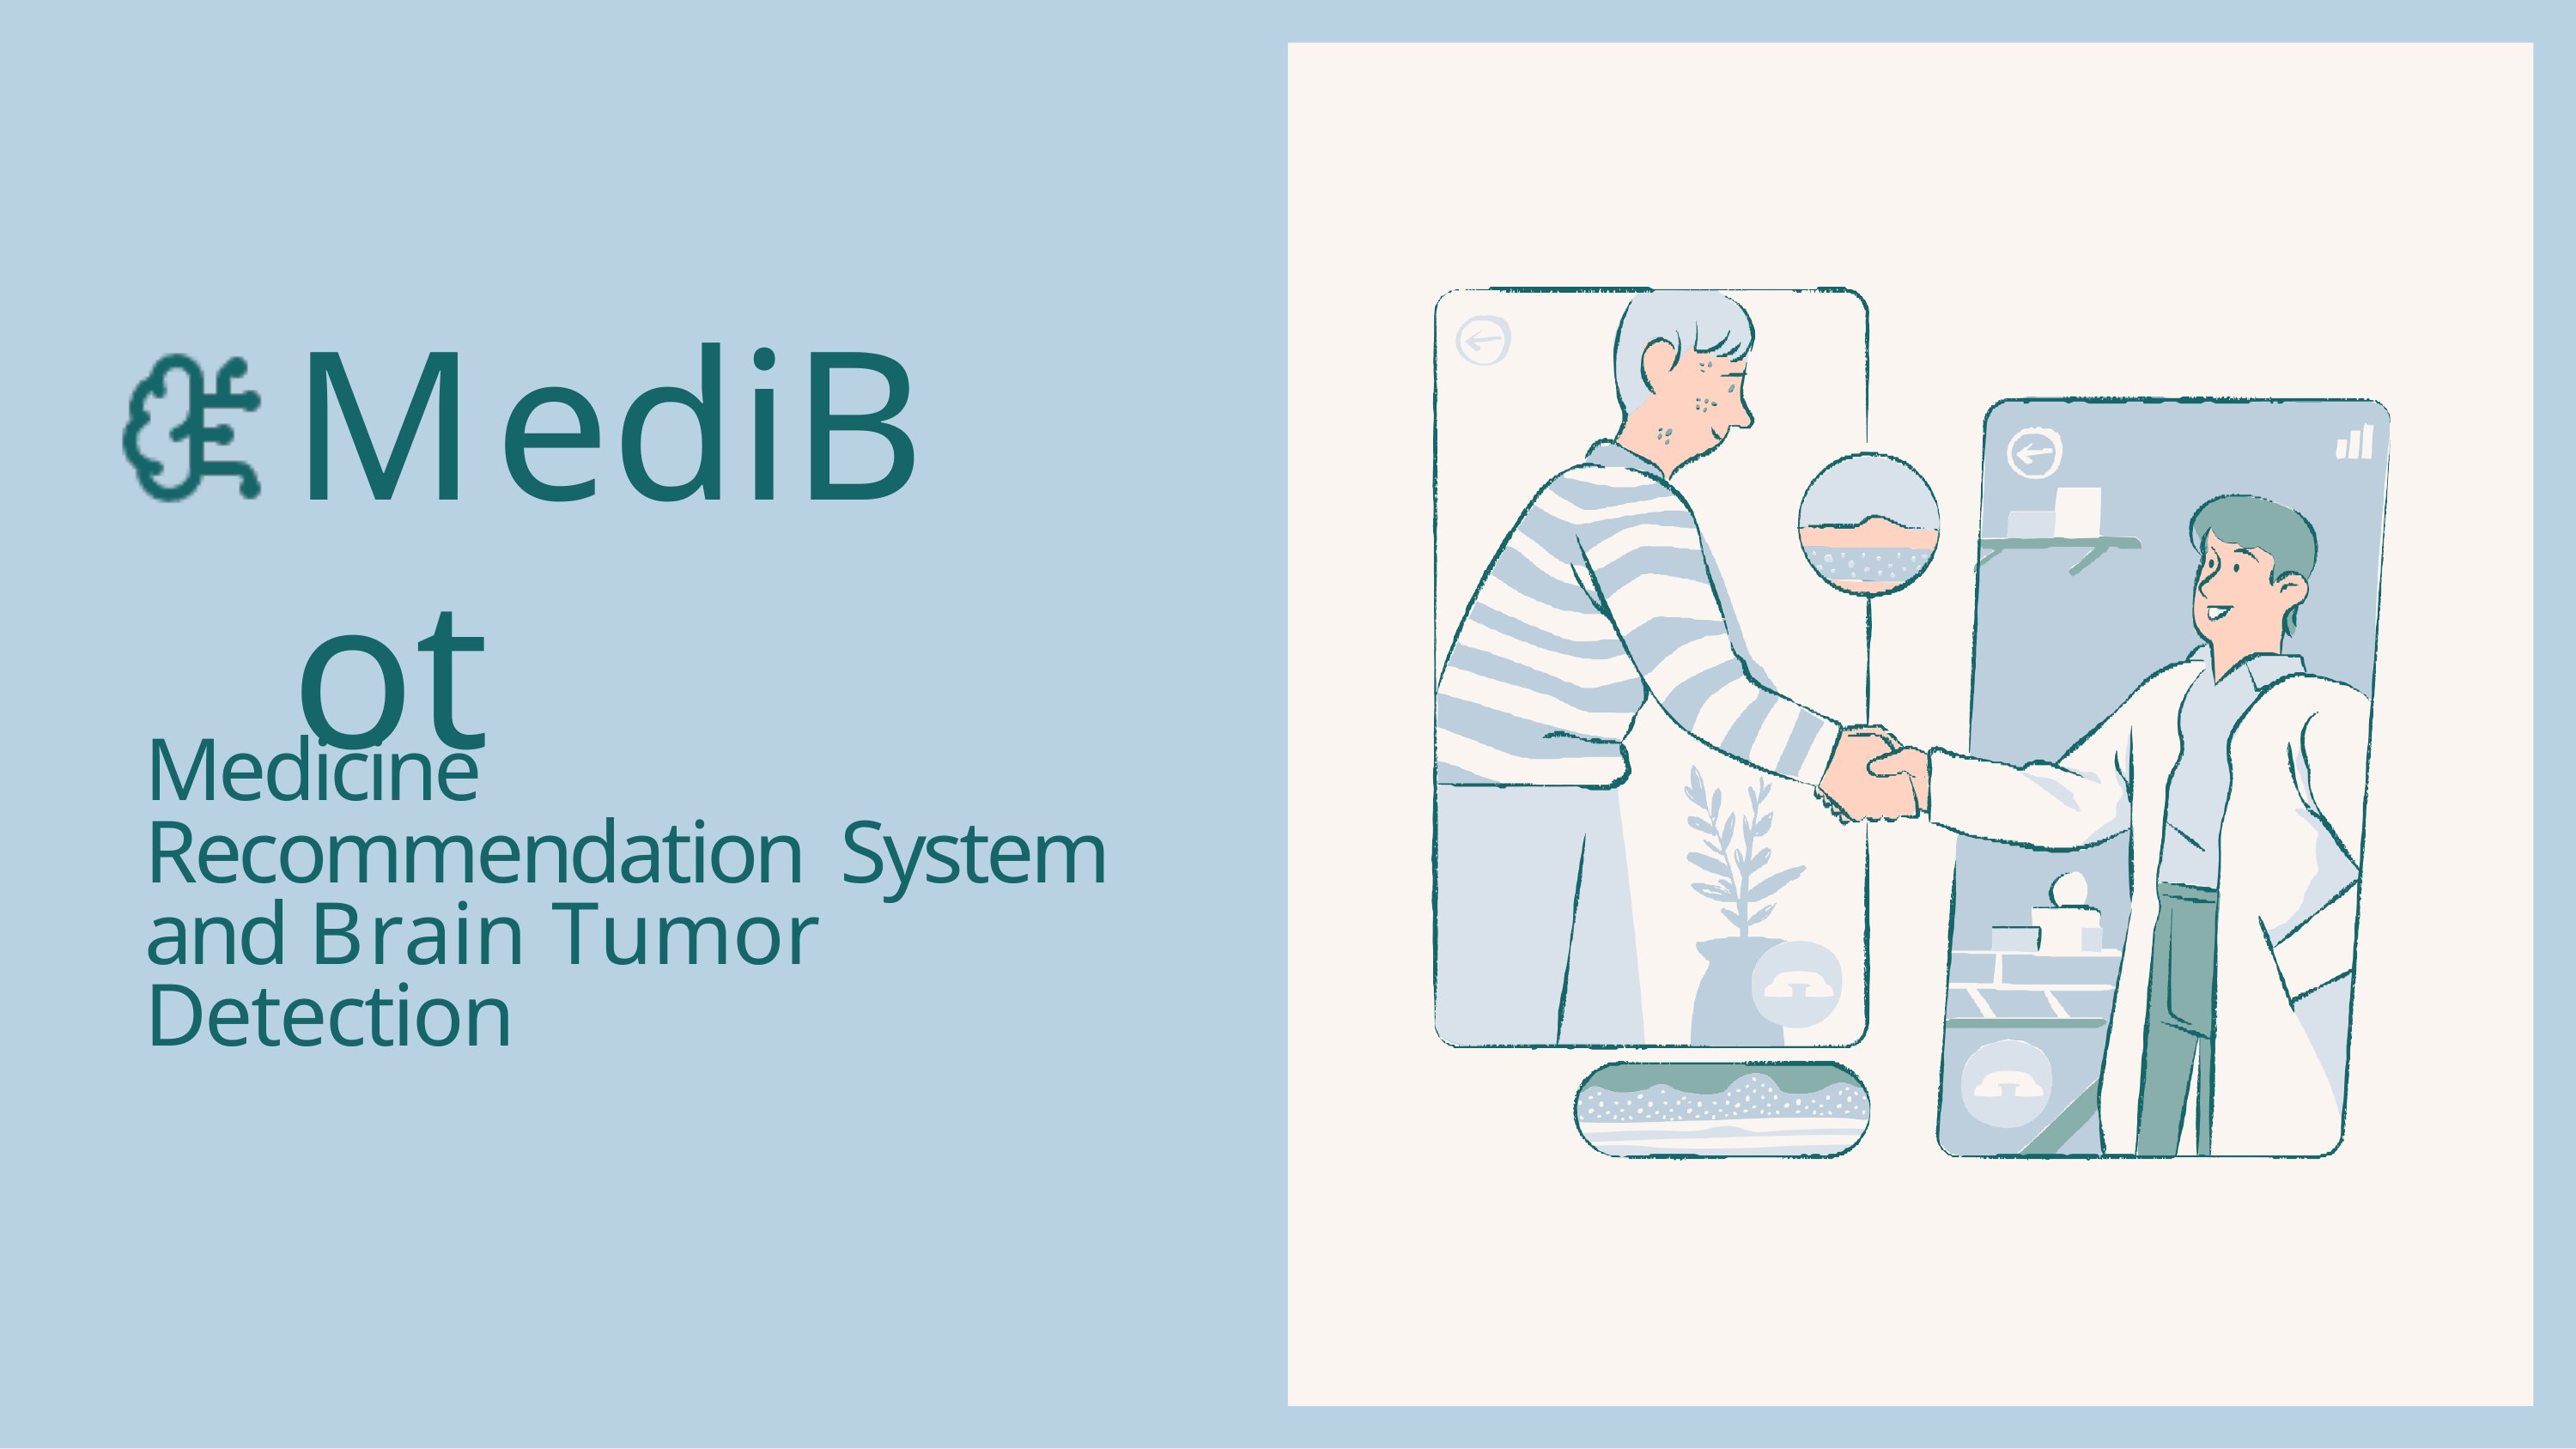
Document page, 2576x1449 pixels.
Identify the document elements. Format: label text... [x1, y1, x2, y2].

text_box MediBot [289, 291, 987, 790]
text_box [116, 261, 356, 597]
picture [1431, 287, 2391, 1161]
text_box Medicine Recommendation System and Brain Tumor Detection [143, 718, 1138, 1064]
picture [118, 349, 279, 510]
